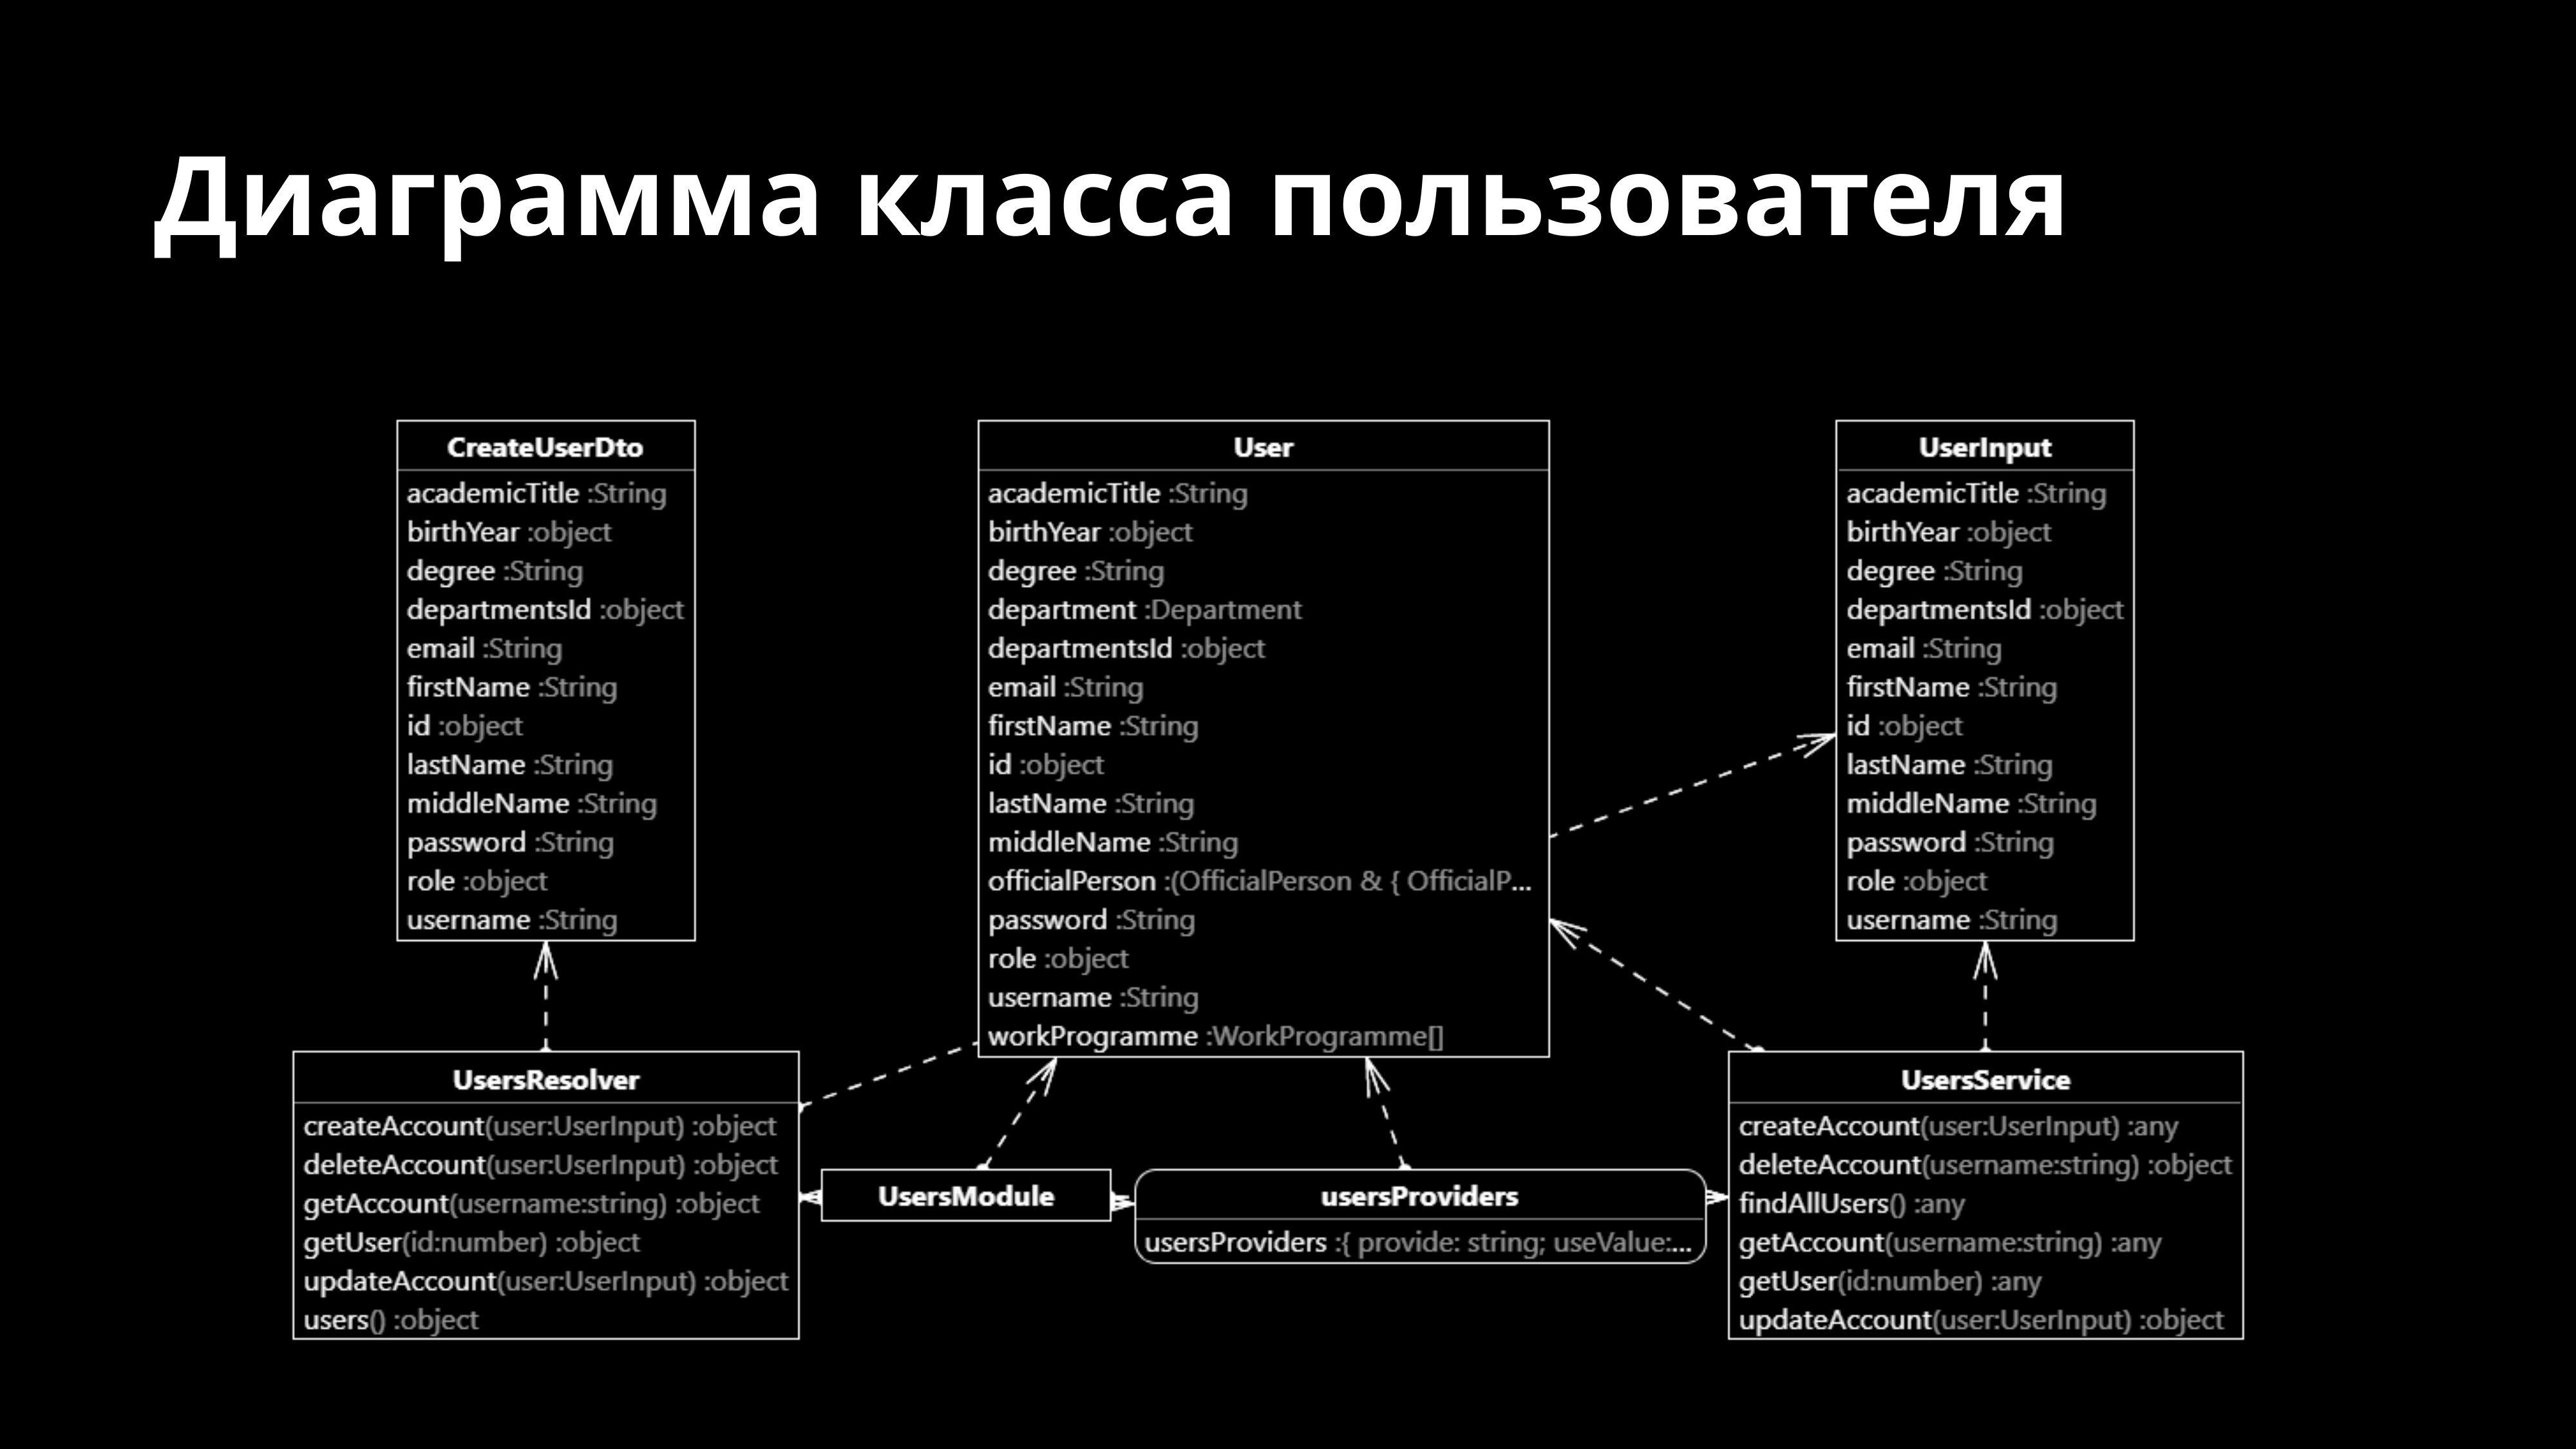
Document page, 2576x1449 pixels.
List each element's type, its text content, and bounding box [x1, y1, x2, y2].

picture [254, 359, 2301, 1402]
text_box Диаграмма класса пользователя [149, 0, 2407, 263]
